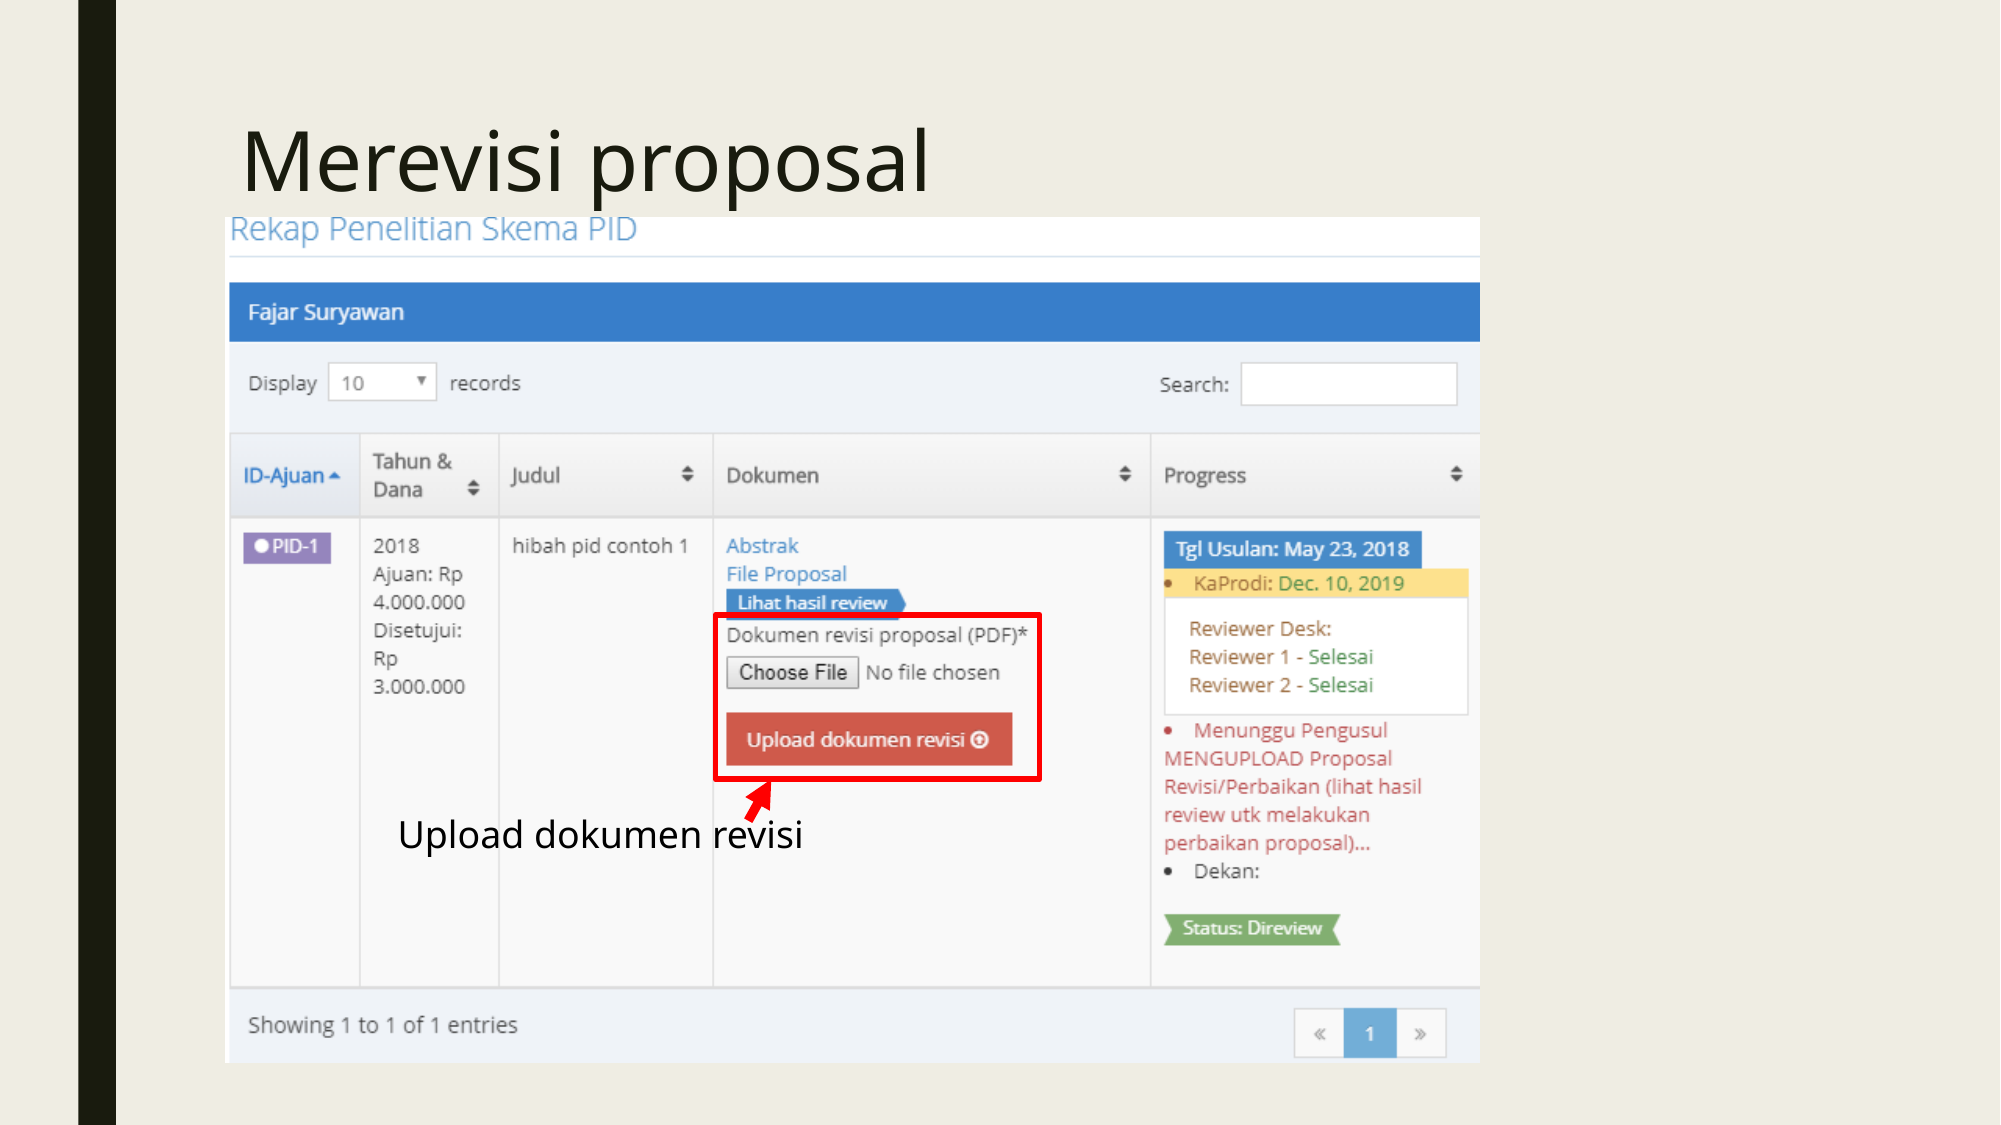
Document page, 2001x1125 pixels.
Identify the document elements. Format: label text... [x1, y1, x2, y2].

title Merevisi proposal [225, 112, 1897, 218]
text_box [748, 779, 772, 821]
picture [224, 217, 1480, 1063]
